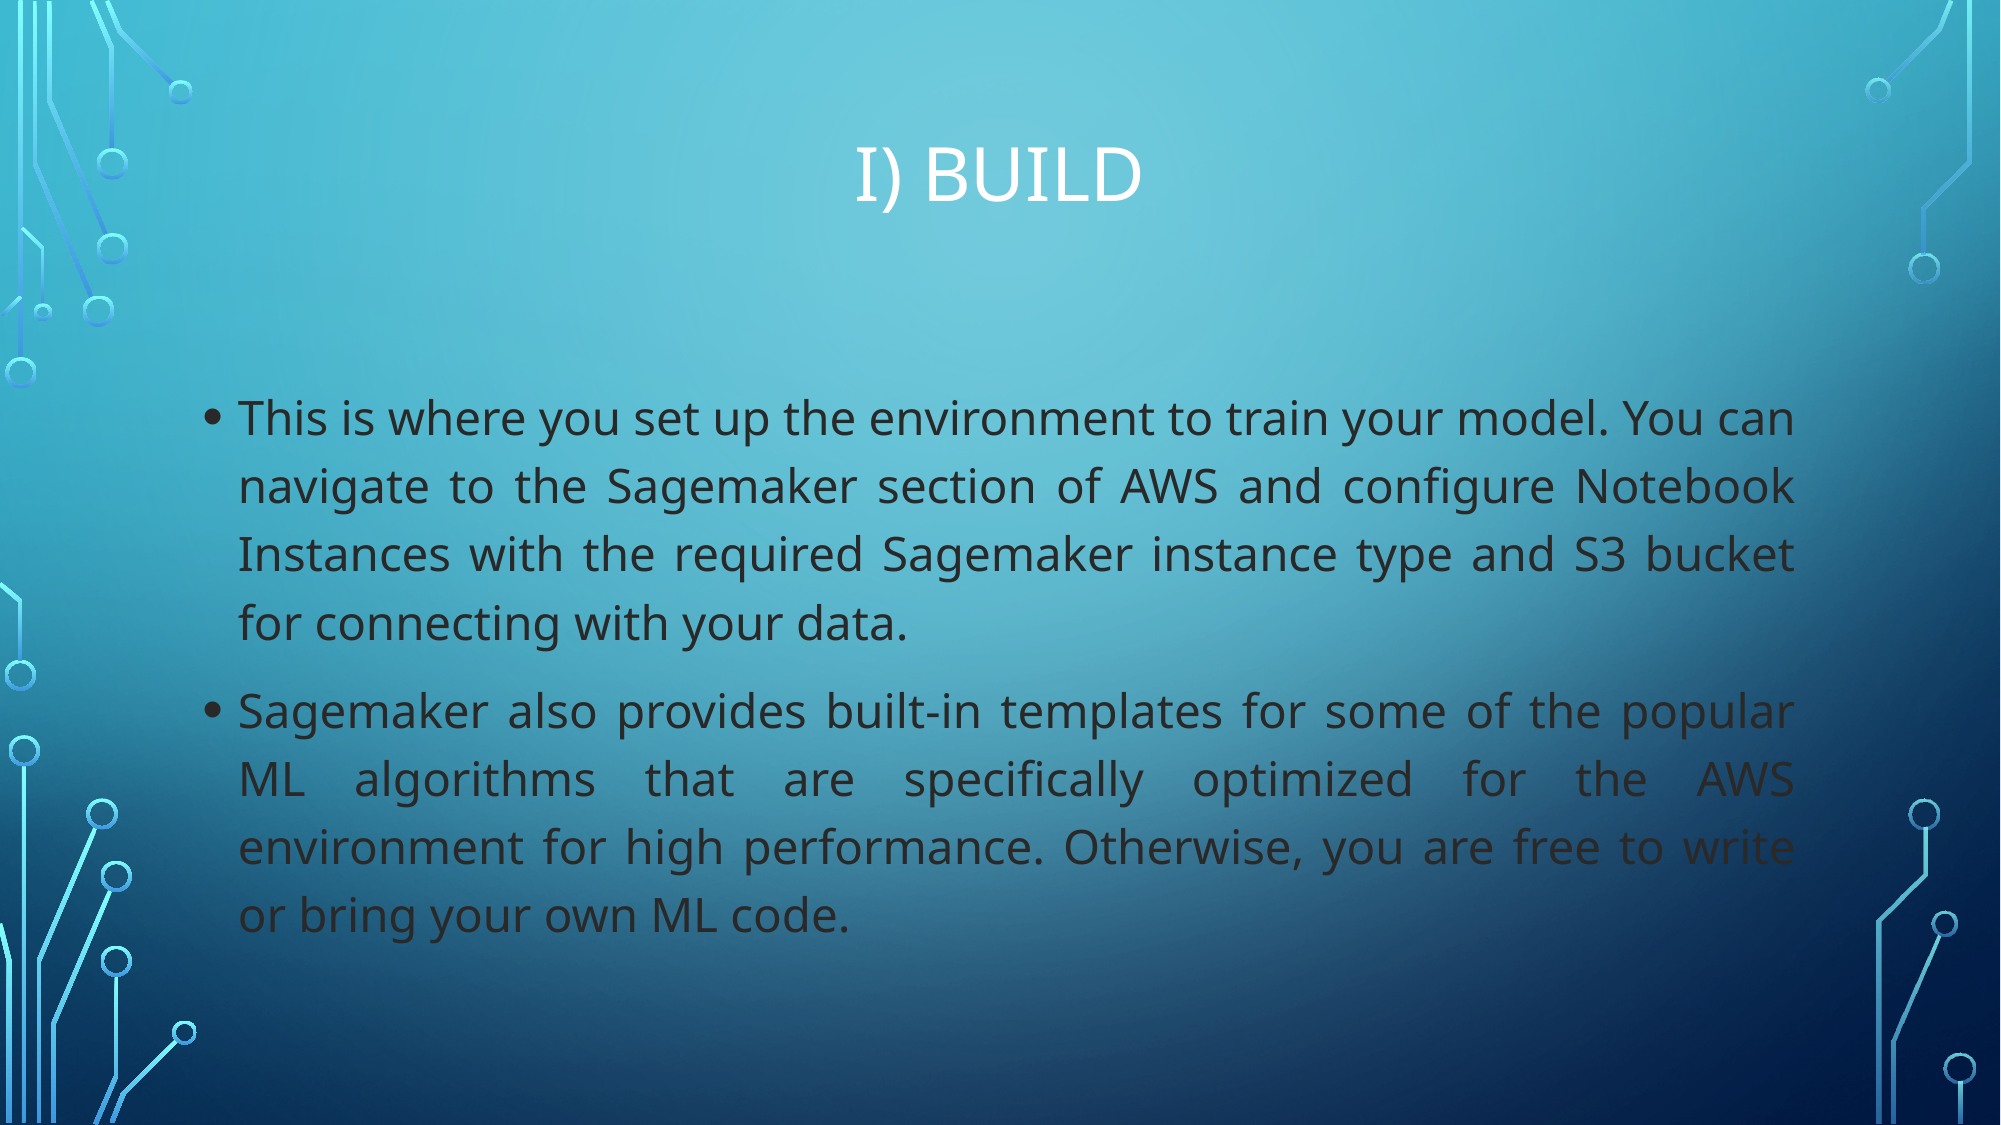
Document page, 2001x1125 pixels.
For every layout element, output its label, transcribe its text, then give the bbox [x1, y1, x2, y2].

title i) Build [187, 101, 1813, 344]
list This is where you set up the environment to train your model. You can navigate to the Sagemaker section of AWS and configure Notebook Instances with the required Sagemaker instance type and S3 bucket for connecting with your data. Sagemaker also provides built-in templates for some of the popular ML algorithms that are specifically optimized for the AWS environment for high performance. Otherwise, you are free to write or bring your own ML code. [187, 369, 1813, 950]
